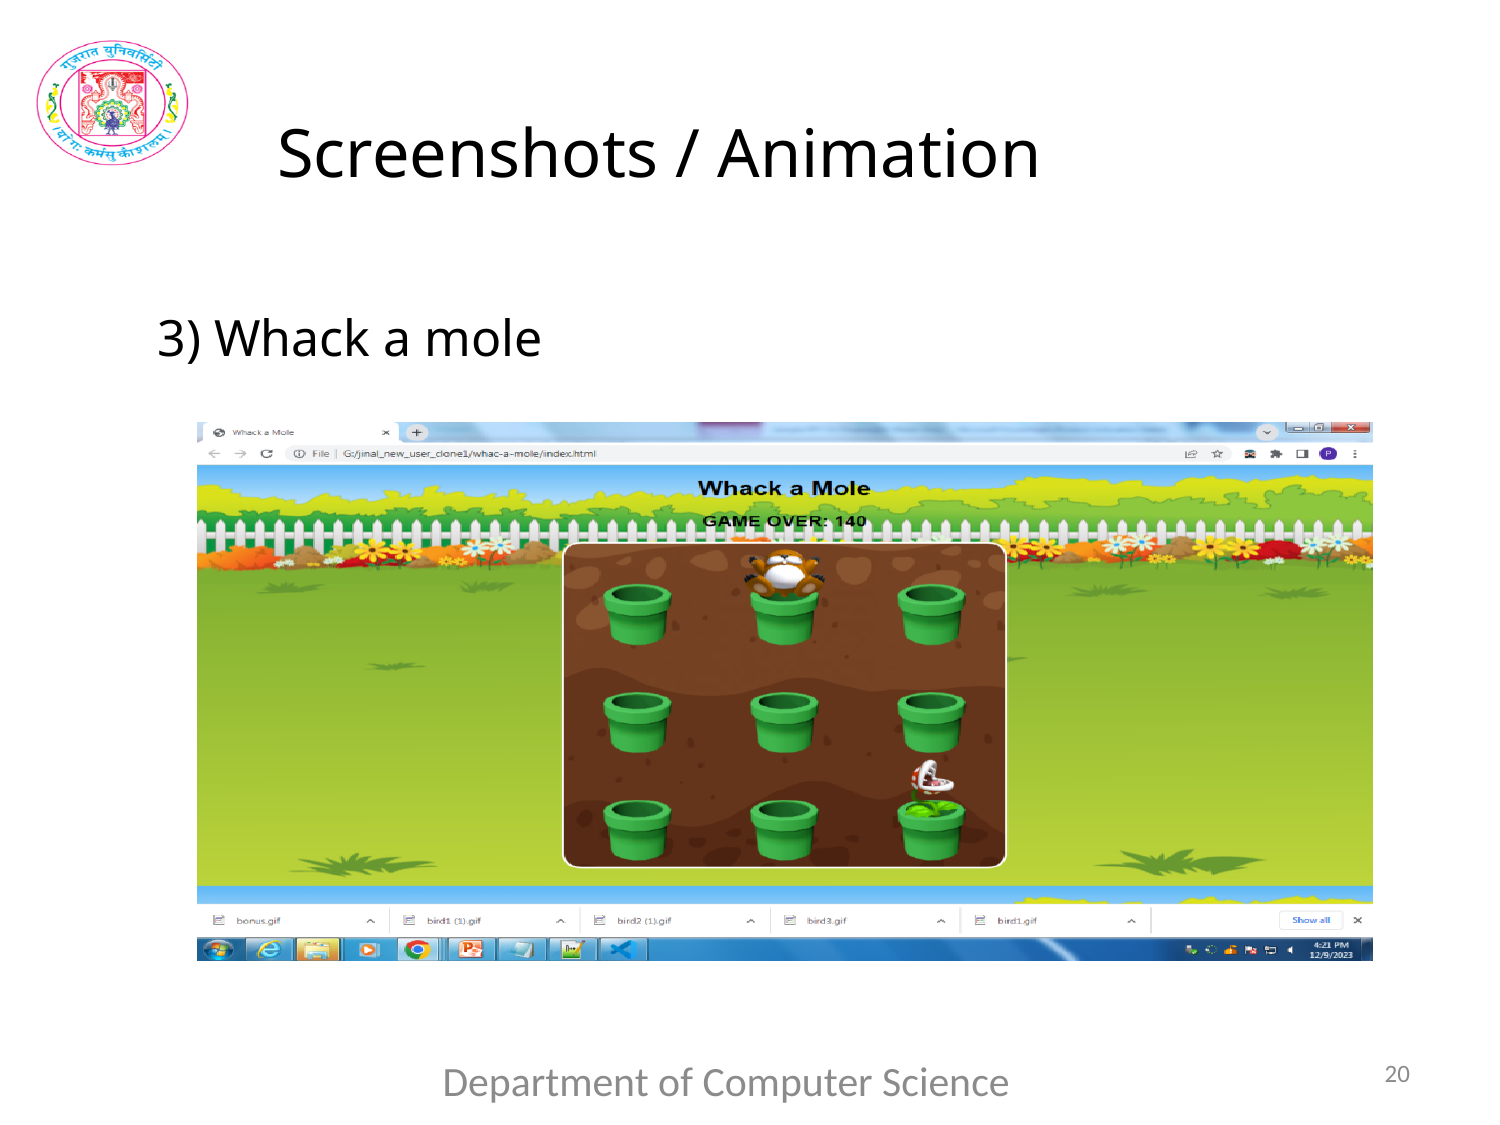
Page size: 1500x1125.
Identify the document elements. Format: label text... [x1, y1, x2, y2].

footer Department of Computer Science [399, 1050, 1063, 1110]
picture [24, 33, 201, 171]
text_box Screenshots / Animation [262, 103, 1375, 199]
slide_number 20 [1074, 1042, 1425, 1103]
picture [197, 422, 1374, 961]
text_box 3) Whack a mole [143, 299, 563, 374]
